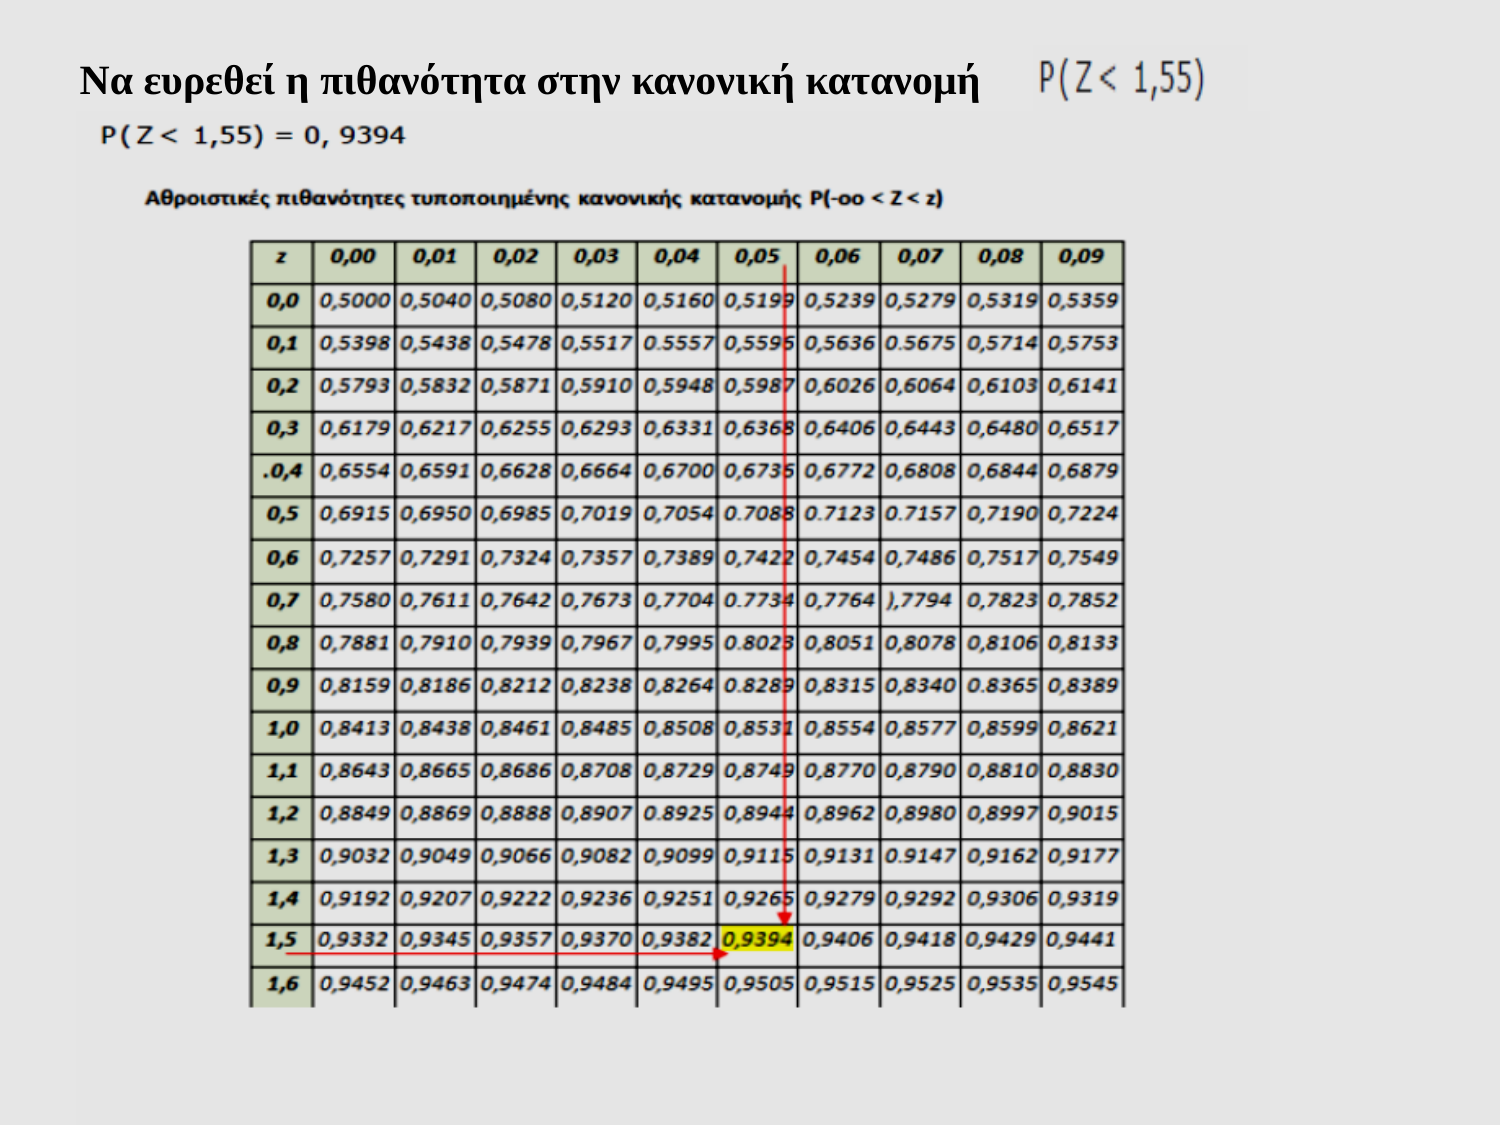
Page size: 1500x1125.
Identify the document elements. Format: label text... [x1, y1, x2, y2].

picture [76, 45, 1270, 1125]
text_box Να ευρεθεί η πιθανότητα στην κανονική κατανομή [64, 45, 998, 111]
